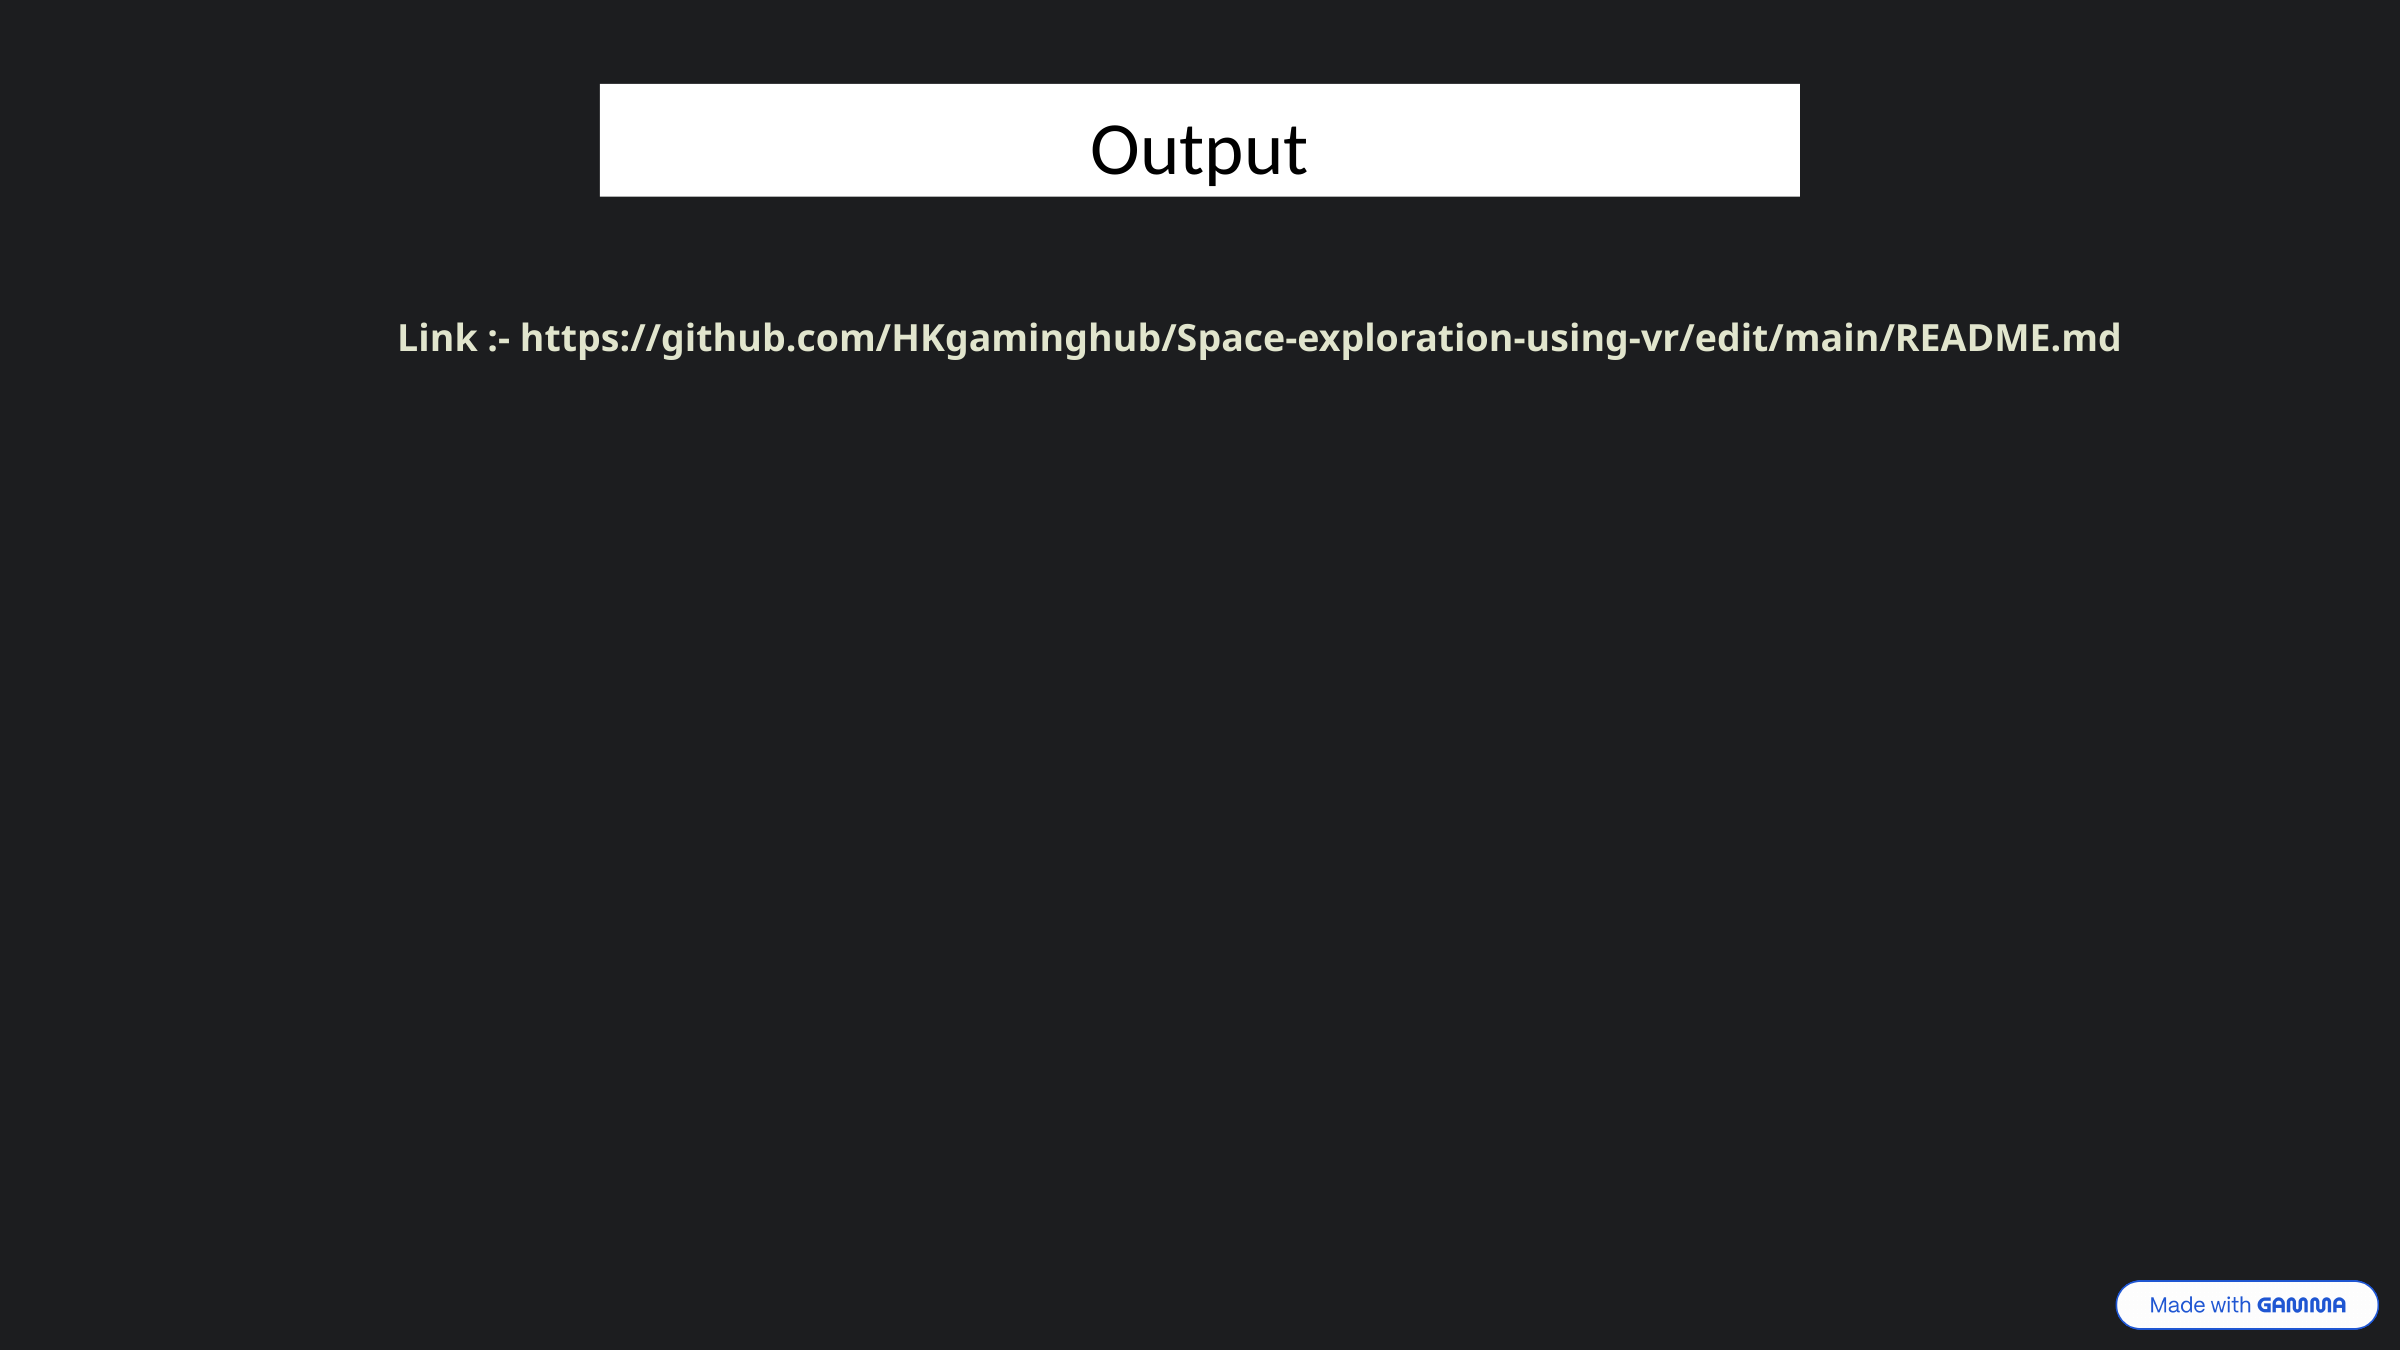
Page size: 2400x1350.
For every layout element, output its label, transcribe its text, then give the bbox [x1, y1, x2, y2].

picture [2106, 1271, 2389, 1339]
text_box Link :- https://github.com/HKgaminghub/Space-exploration-using-vr/edit/main/README.md [382, 253, 2152, 367]
text_box Output [599, 83, 1800, 197]
